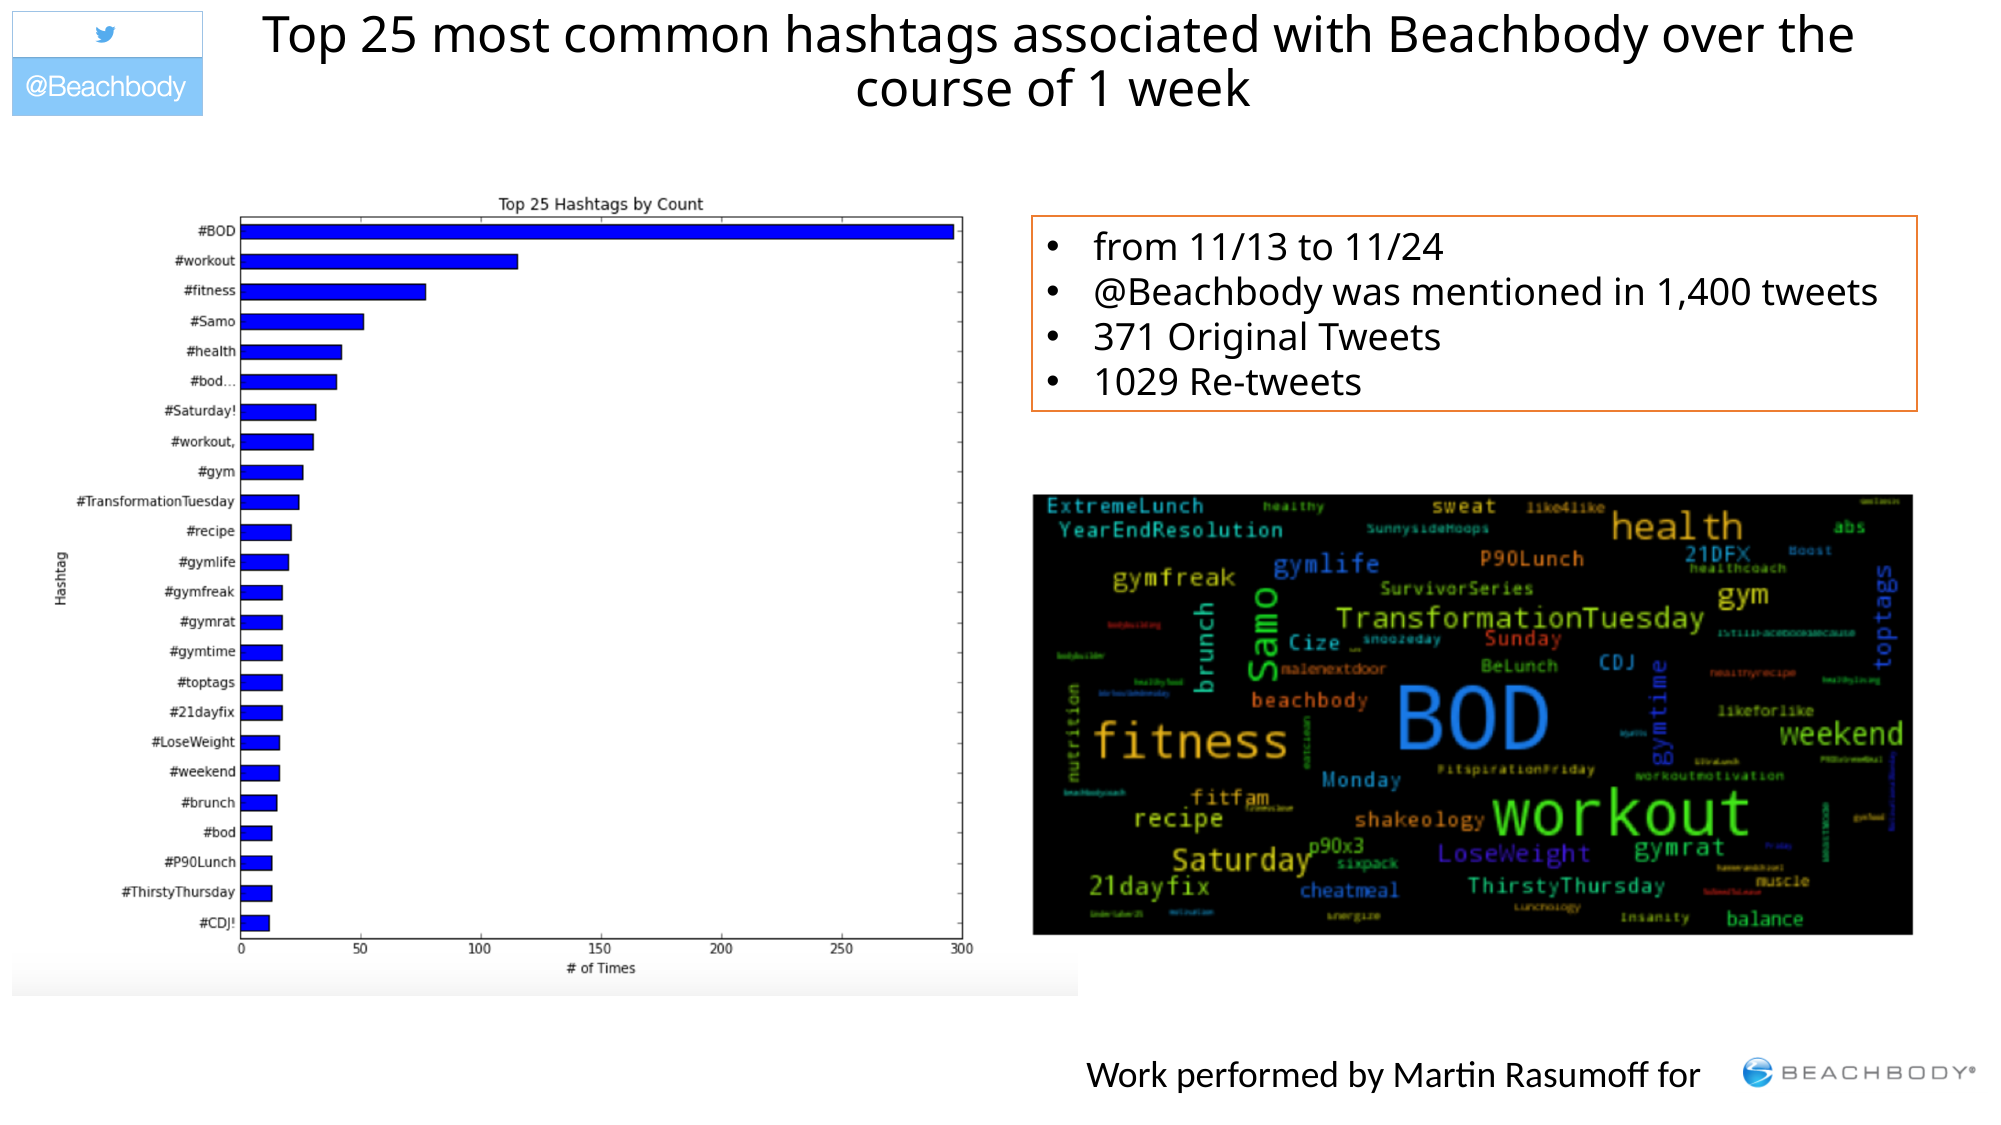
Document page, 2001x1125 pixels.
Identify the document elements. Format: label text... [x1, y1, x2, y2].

picture [12, 11, 203, 116]
picture [12, 185, 1917, 996]
text_box from 11/13 to 11/24 @Beachbody was mentioned in 1,400 tweets 371 Original Tweets 1029 Re-tweets [1078, 215, 1918, 412]
picture [1735, 1052, 1988, 1093]
title Top 25 most common hashtags associated with Beachbody over the course of 1 week [201, 0, 1918, 129]
